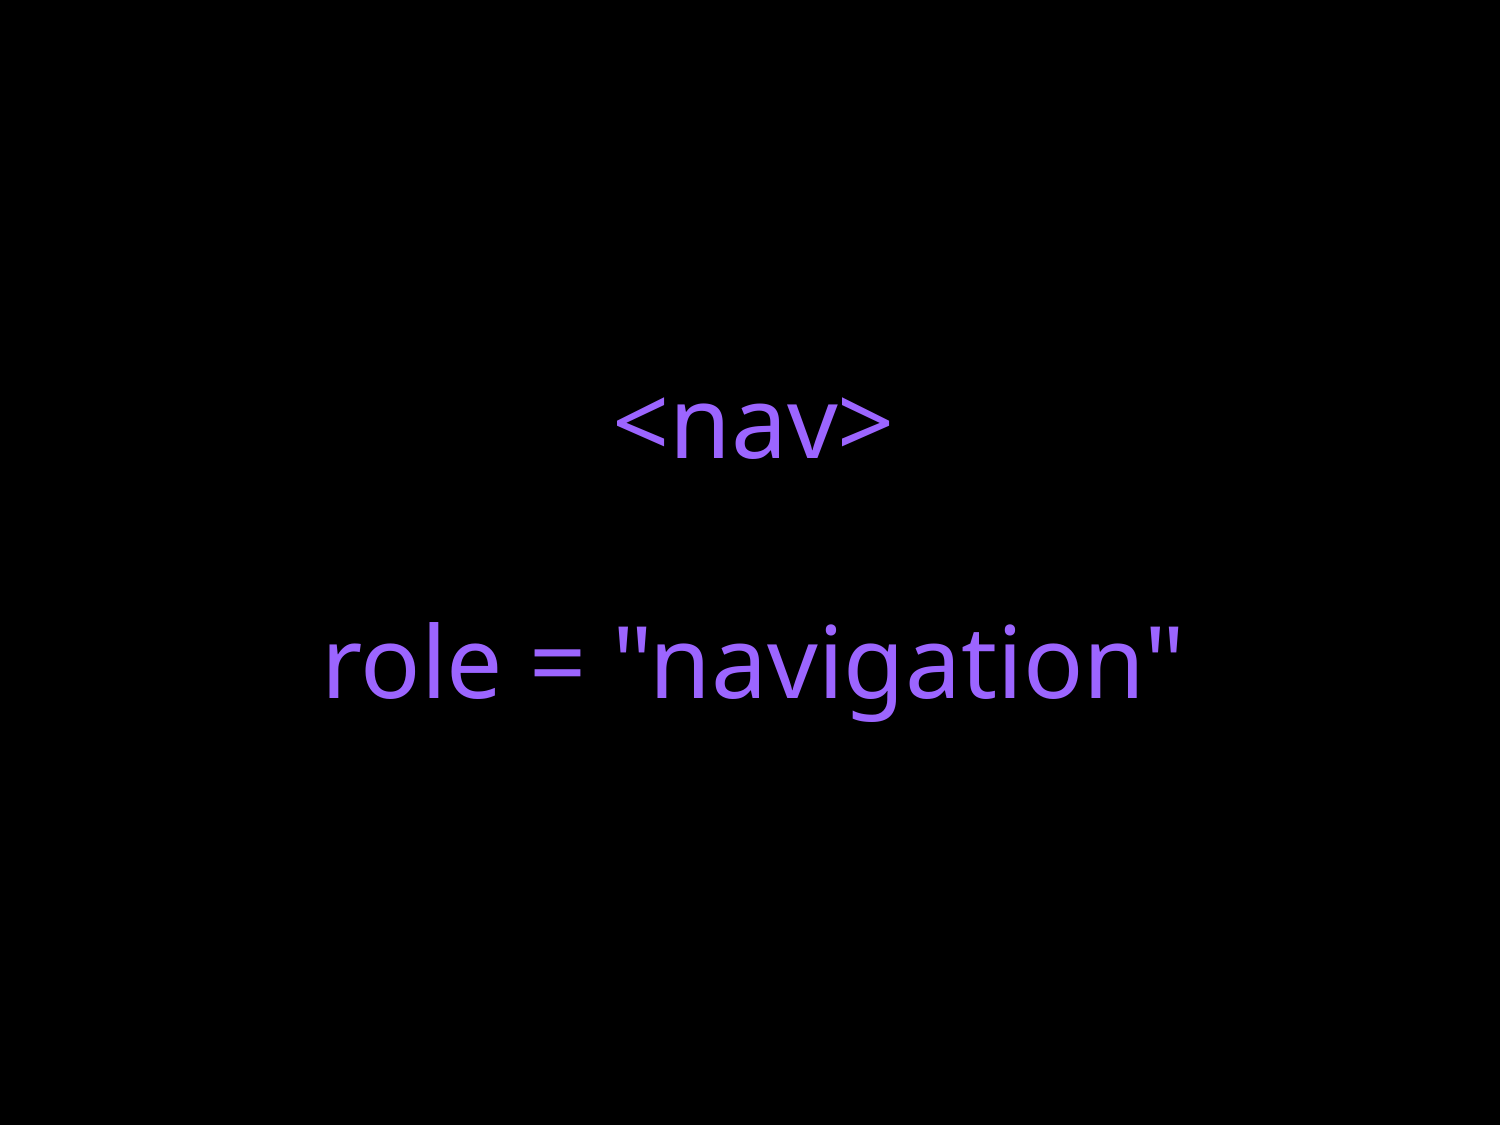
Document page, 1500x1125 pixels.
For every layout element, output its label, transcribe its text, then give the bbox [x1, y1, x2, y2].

title <nav> role = "navigation" [75, 412, 1425, 666]
